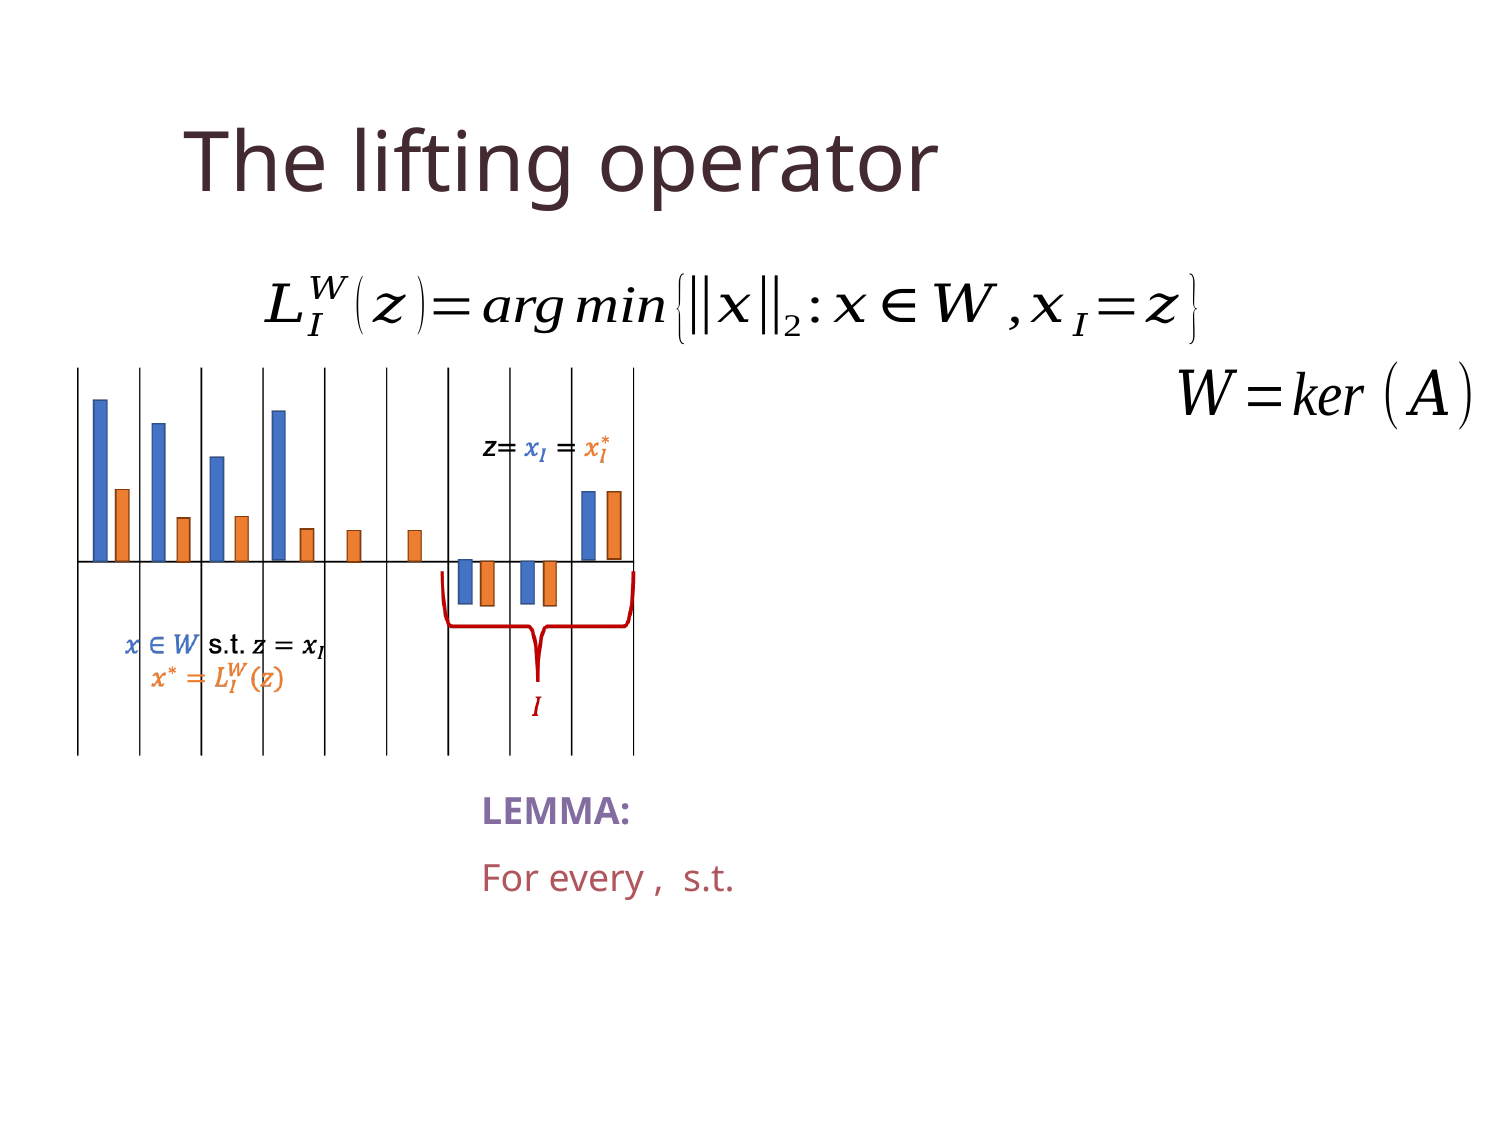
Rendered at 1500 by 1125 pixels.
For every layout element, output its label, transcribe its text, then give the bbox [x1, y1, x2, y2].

title The lifting operator [168, 112, 1351, 268]
picture [76, 367, 636, 757]
